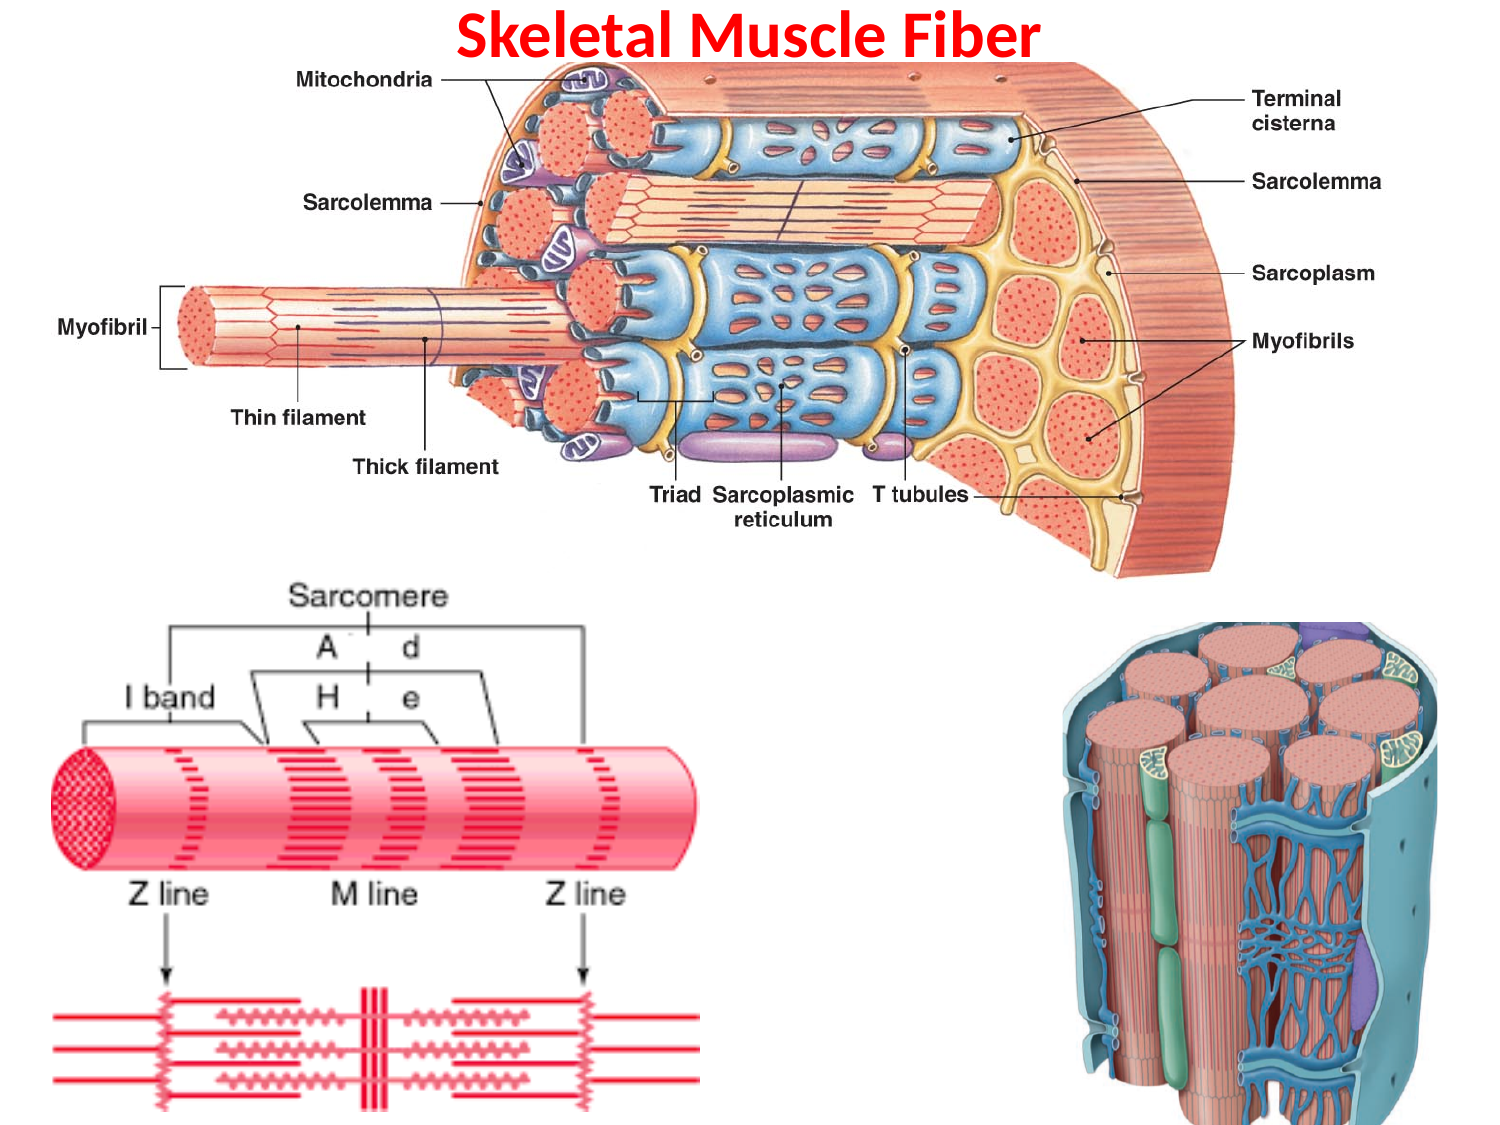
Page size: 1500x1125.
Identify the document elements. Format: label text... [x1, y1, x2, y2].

picture [50, 62, 1388, 1112]
title Skeletal Muscle Fiber [112, 0, 1388, 62]
picture [1062, 622, 1438, 1125]
